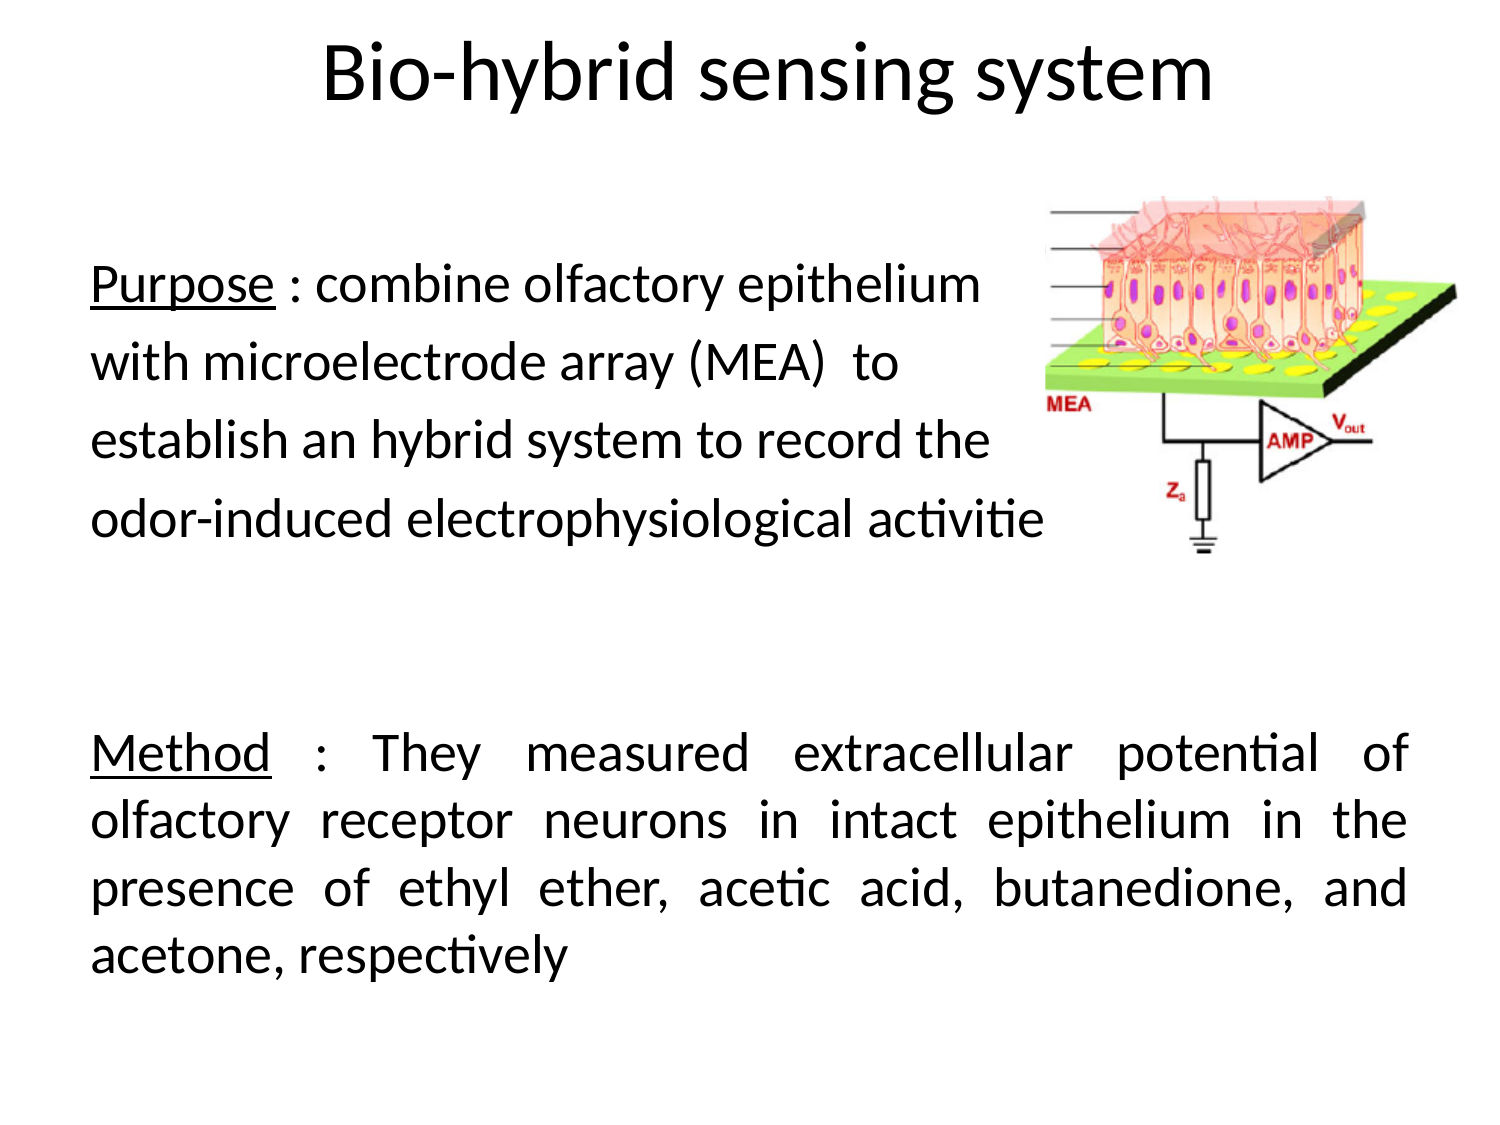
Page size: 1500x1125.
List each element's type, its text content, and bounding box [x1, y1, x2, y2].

picture [1045, 196, 1465, 563]
list Purpose : combine olfactory epithelium with microelectrode array (MEA) to establish an hybrid system to record the odor-induced electrophysiological activities of the tissue Method : They measured extracellular potential of olfactory receptor neurons in intact epithelium in the presence of ethyl ether, acetic acid, butanedione, and acetone, respectively [75, 160, 1425, 1005]
title Bio-hybrid sensing system [147, 7, 1390, 126]
